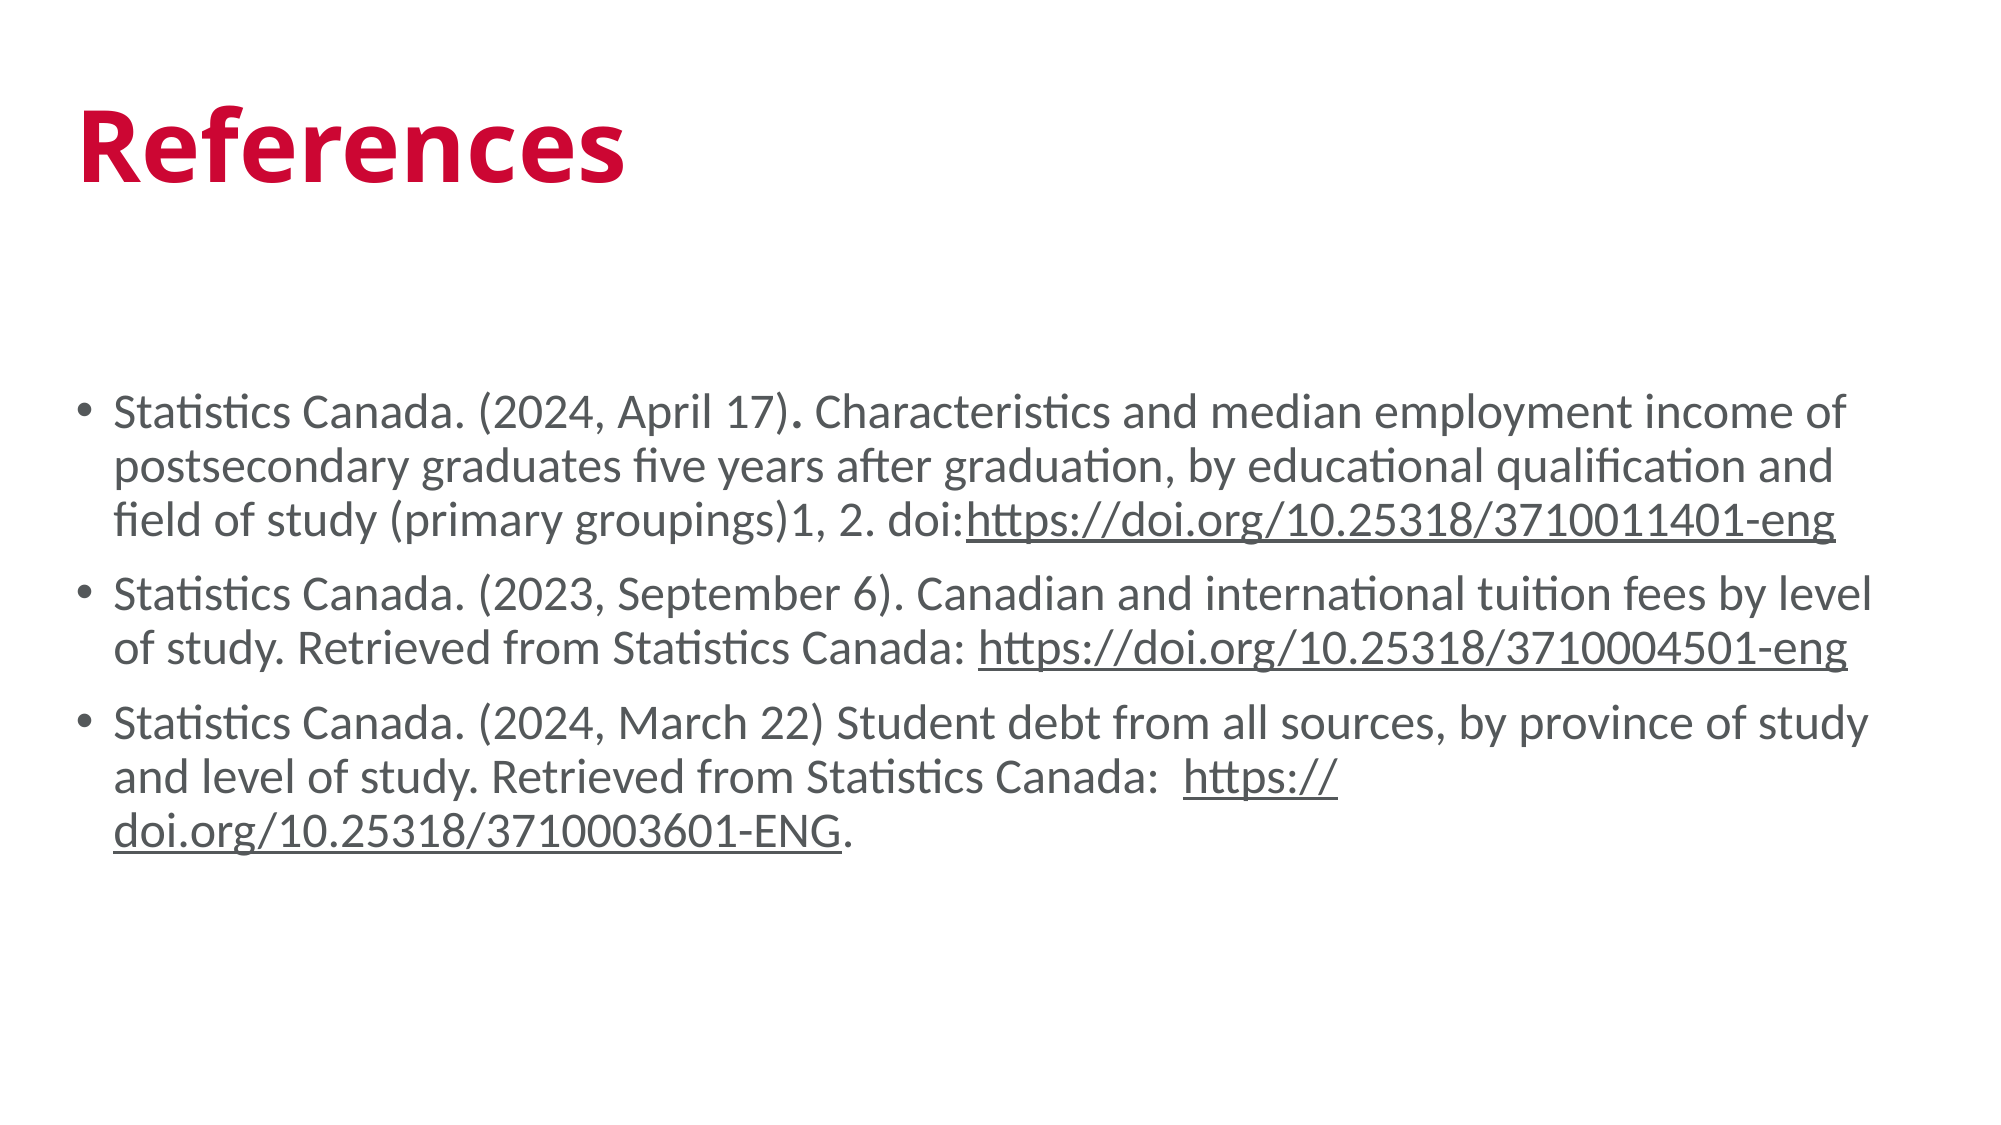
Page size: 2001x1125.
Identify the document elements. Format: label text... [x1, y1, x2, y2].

text_box Statistics Canada. (2024, April 17). Characteristics and median employment income of postsecondary graduates five years after graduation, by educational qualification and field of study (primary groupings)1, 2. doi:https://doi.org/10.25318/3710011401-eng Statistics Canada. (2023, September 6). Canadian and international tuition fees by level of study. Retrieved from Statistics Canada: https://doi.org/10.25318/3710004501-eng Statistics Canada. (2024, March 22) Student debt from all sources, by province of study and level of study. Retrieved from Statistics Canada: https://doi.org/10.25318/3710003601-ENG. [60, 221, 1915, 1044]
title References [60, 41, 1786, 221]
